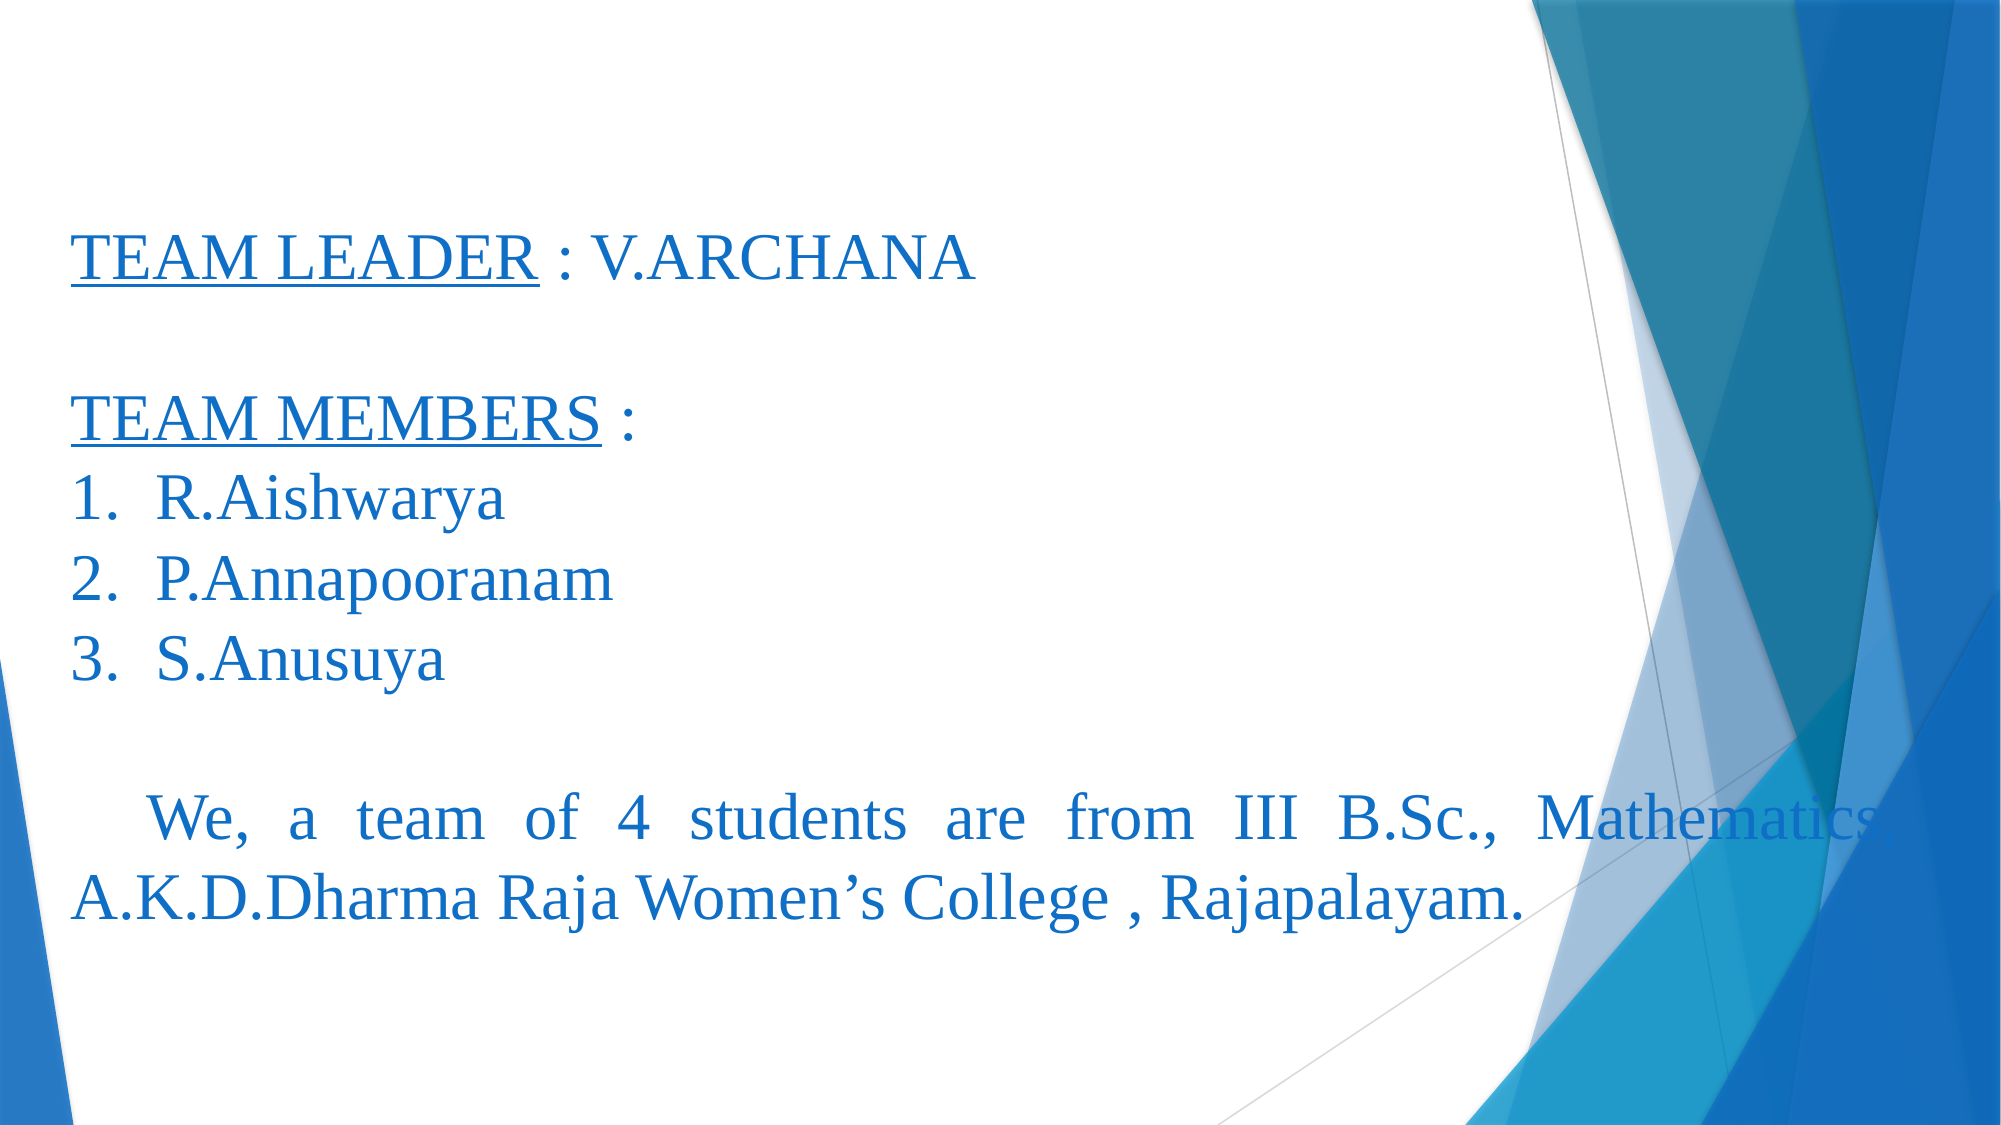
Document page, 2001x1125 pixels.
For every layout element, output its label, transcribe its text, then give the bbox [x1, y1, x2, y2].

text_box TEAM LEADER : V.ARCHANA TEAM MEMBERS : R.Aishwarya P.Annapooranam S.Anusuya We, a team of 4 students are from III B.Sc., Mathematics, A.K.D.Dharma Raja Women’s College , Rajapalayam. [55, 205, 1917, 1021]
